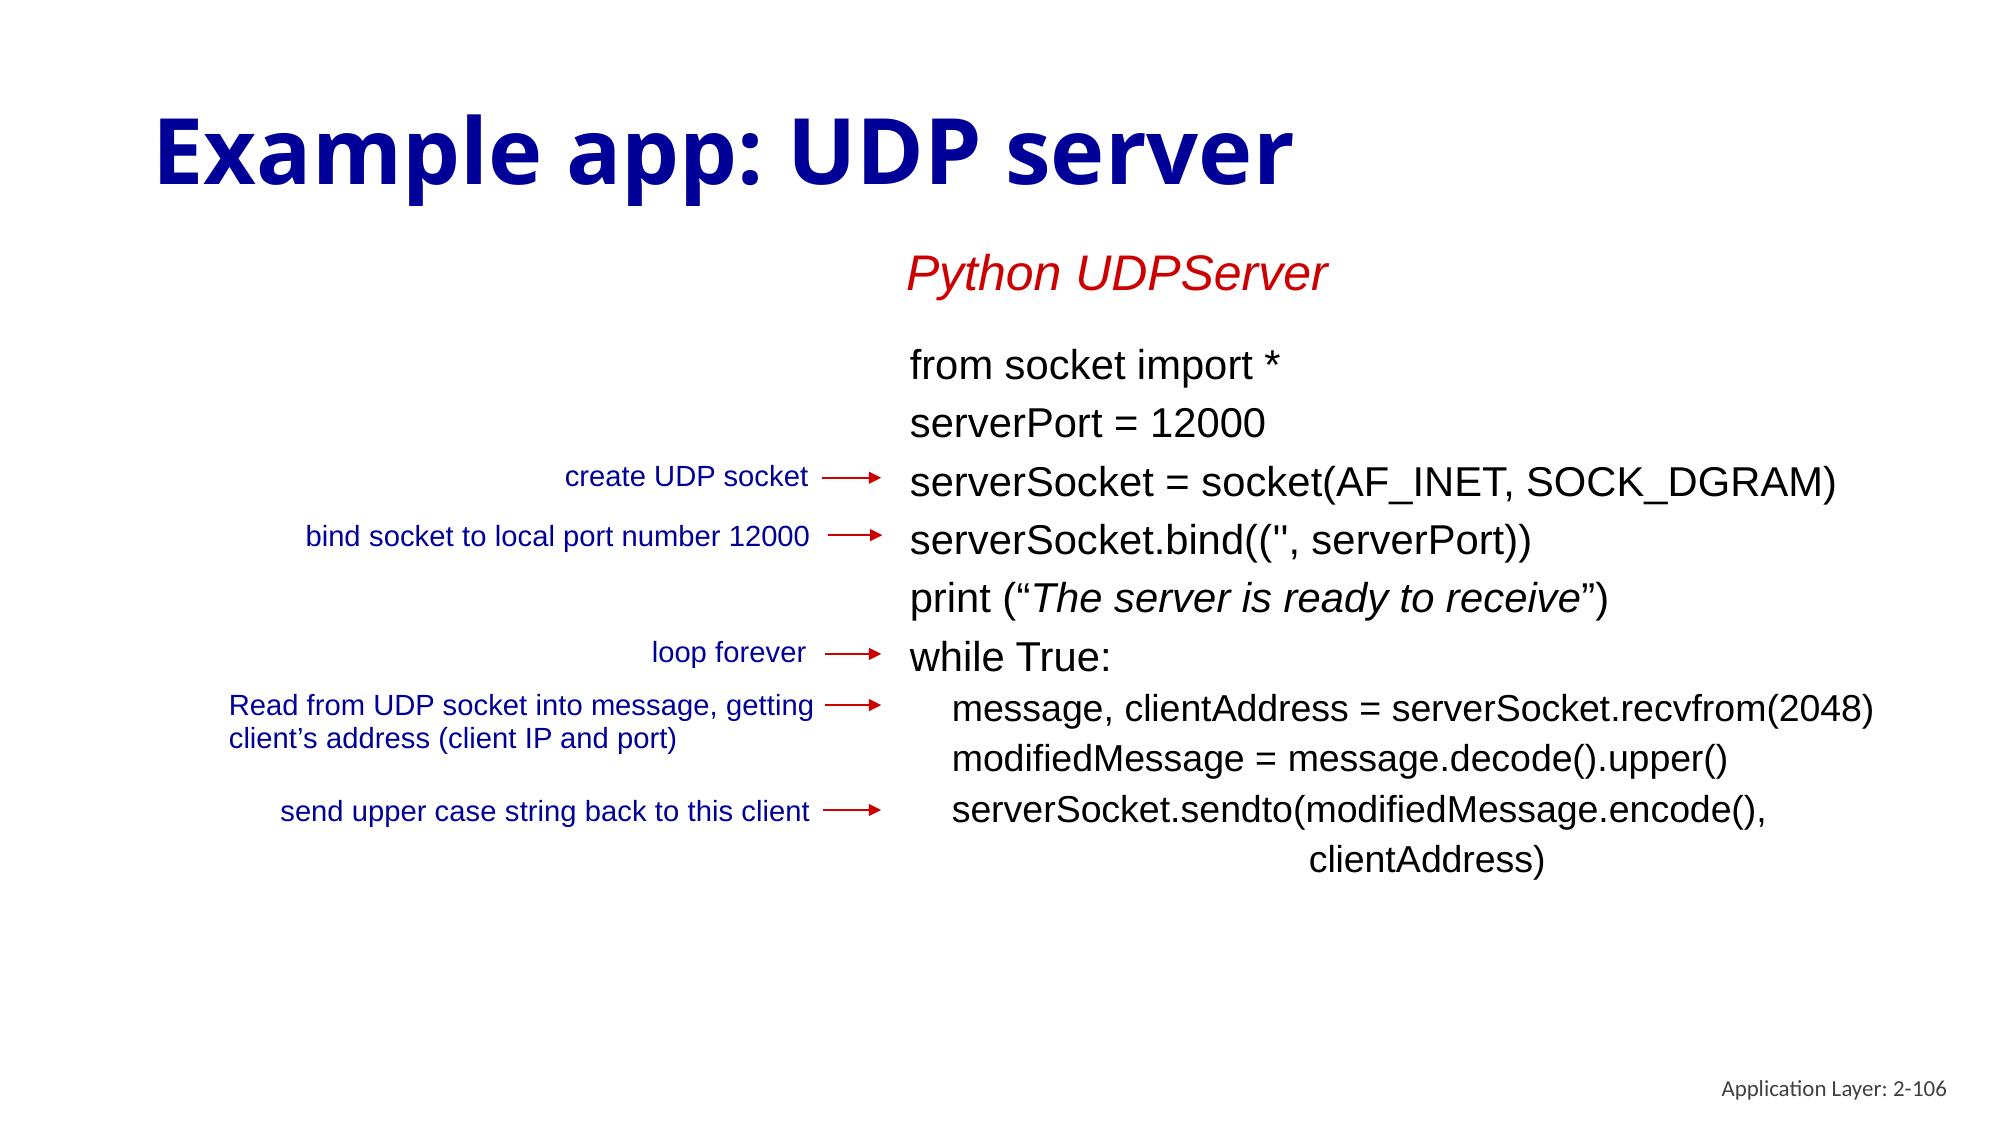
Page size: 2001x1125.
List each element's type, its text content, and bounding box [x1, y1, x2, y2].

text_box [290, 509, 883, 561]
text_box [637, 627, 882, 677]
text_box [549, 450, 970, 501]
text_box Python UDPServer [891, 233, 1343, 309]
text_box from socket import * serverPort = 12000 serverSocket = socket(AF_INET, SOCK_DGRAM) serverSocket.bind(('', serverPort)) print (“The server is ready to receive”) while True: message, clientAddress = serverSocket.recvfrom(2048) modifiedMessage = message.decode().upper() serverSocket.sendto(modifiedMessage.encode(), clientAddress) [895, 321, 1890, 887]
slide_number Application Layer: 2-106 [1512, 1056, 1963, 1117]
title Example app: UDP server [137, 74, 1863, 221]
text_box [213, 680, 882, 763]
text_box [265, 784, 896, 836]
